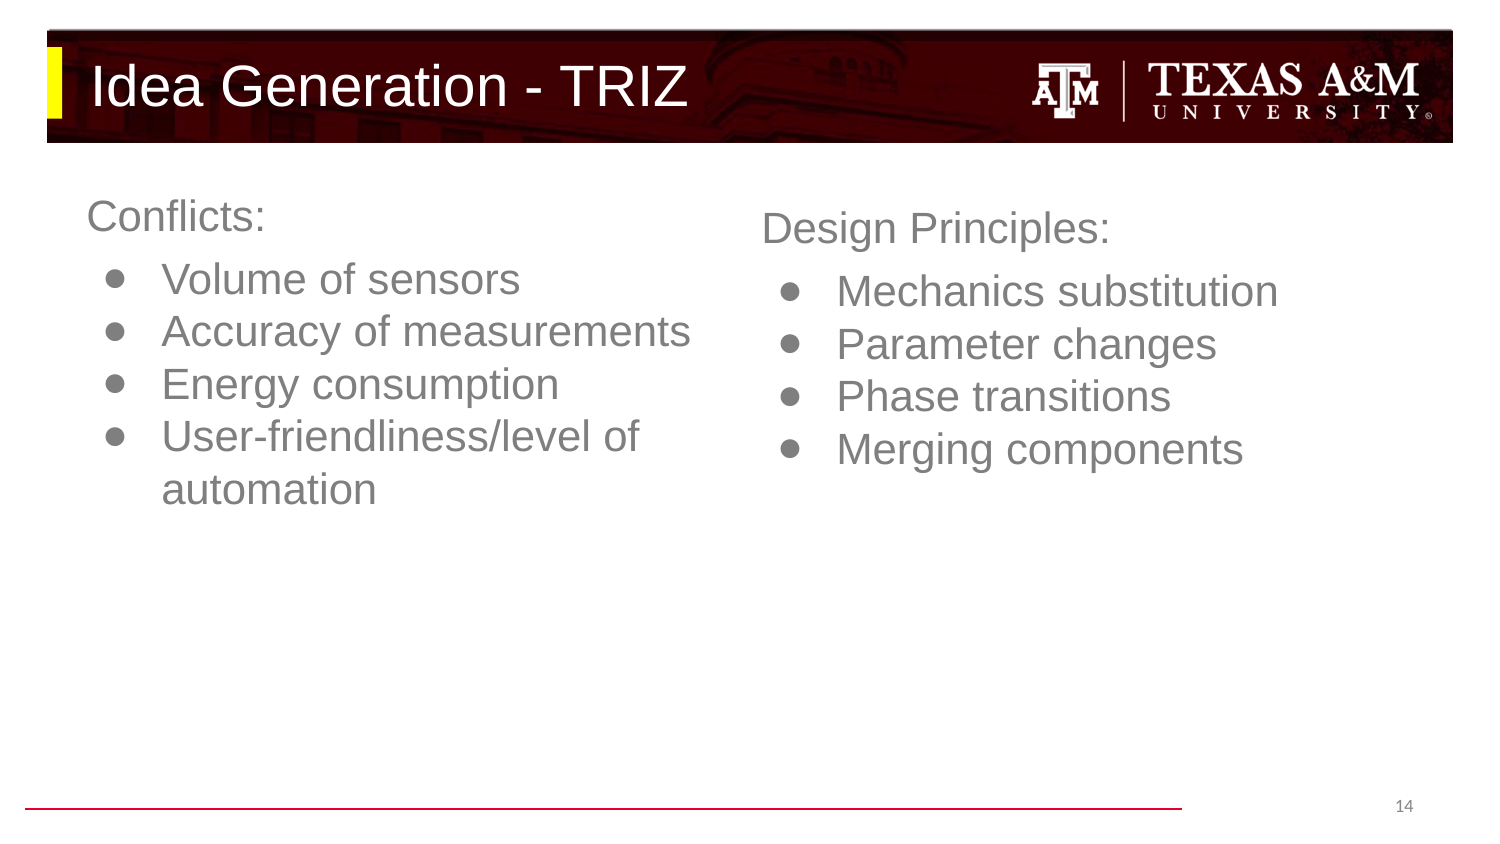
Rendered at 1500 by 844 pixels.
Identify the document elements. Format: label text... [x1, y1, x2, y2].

slide_number ‹#› [1074, 782, 1425, 827]
list Design Principles: Mechanics substitution Parameter changes Phase transitions Merging components [750, 194, 1394, 767]
title Idea Generation - TRIZ [79, 12, 1025, 154]
picture [1025, 28, 1453, 143]
list Conflicts: Volume of sensors Accuracy of measurements Energy consumption User-friendliness/level of automation [75, 181, 719, 754]
picture [47, 28, 79, 143]
